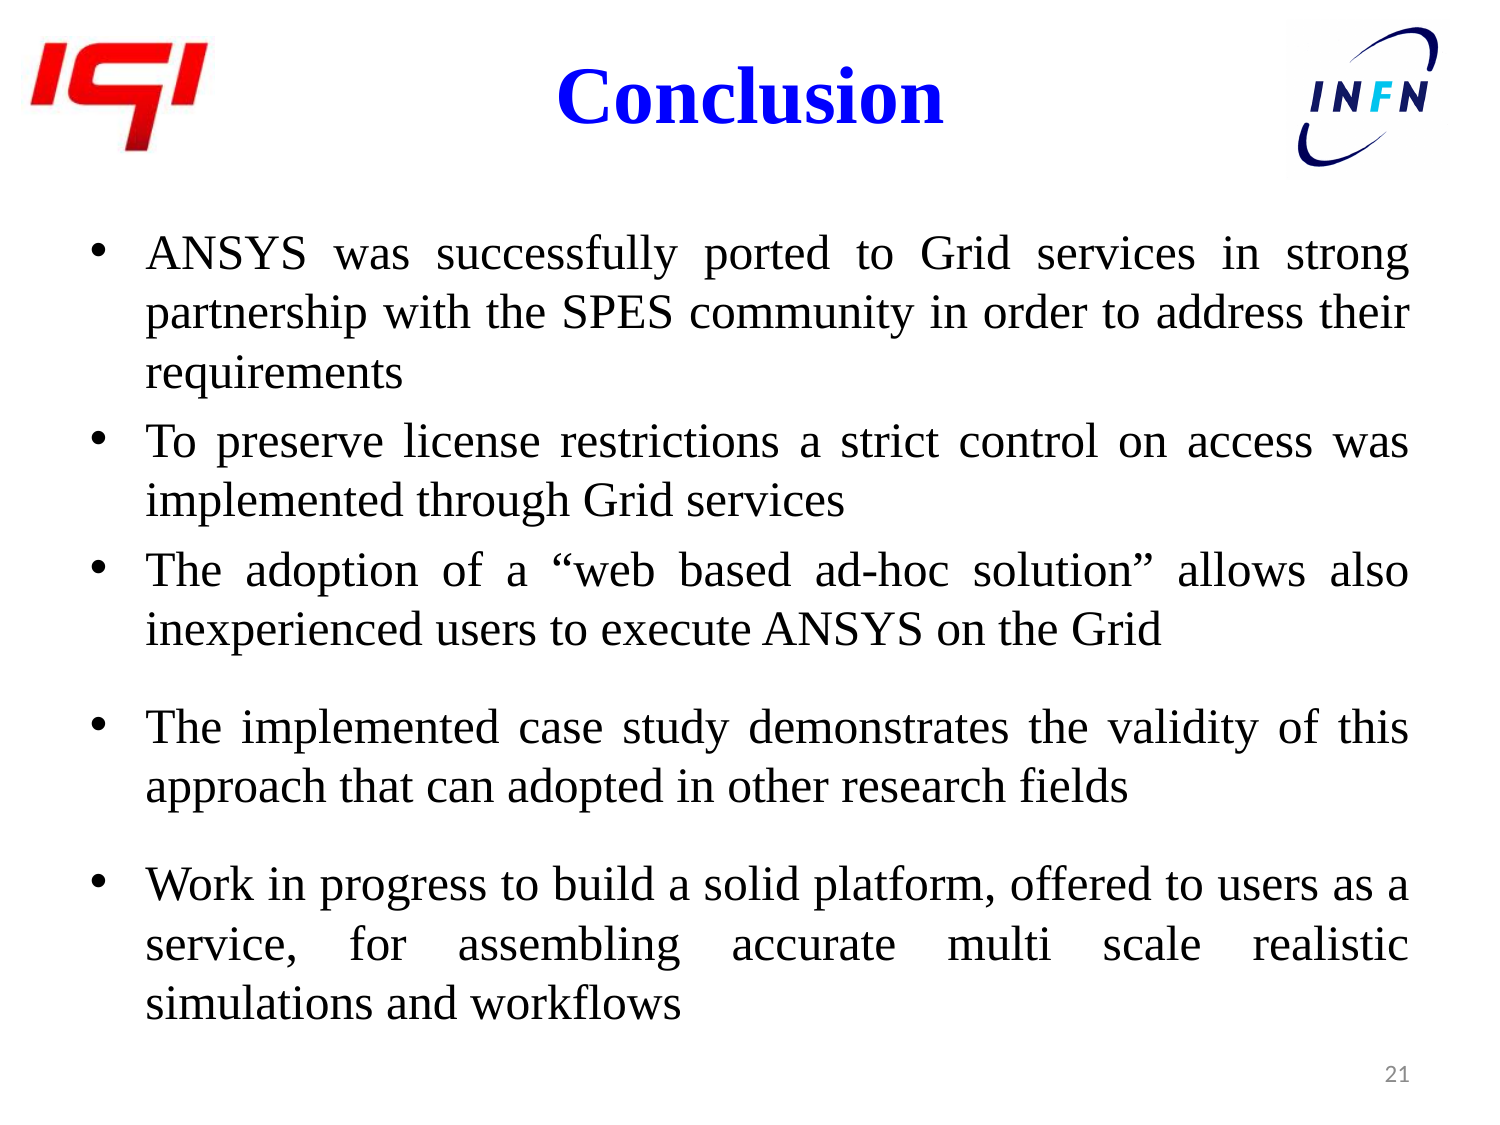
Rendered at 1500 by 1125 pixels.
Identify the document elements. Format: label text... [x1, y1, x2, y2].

picture [21, 36, 215, 158]
picture [1286, 19, 1450, 180]
title Conclusion [75, 34, 1425, 148]
slide_number 21 [1074, 1042, 1425, 1103]
list ANSYS was successfully ported to Grid services in strong partnership with the SPES community in order to address their requirements To preserve license restrictions a strict control on access was implemented through Grid services The adoption of a “web based ad-hoc solution” allows also inexperienced users to execute ANSYS on the Grid The implemented case study demonstrates the validity of this approach that can adopted in other research fields Work in progress to build a solid platform, offered to users as a service, for assembling accurate multi scale realistic simulations and workflows [75, 178, 1425, 1043]
